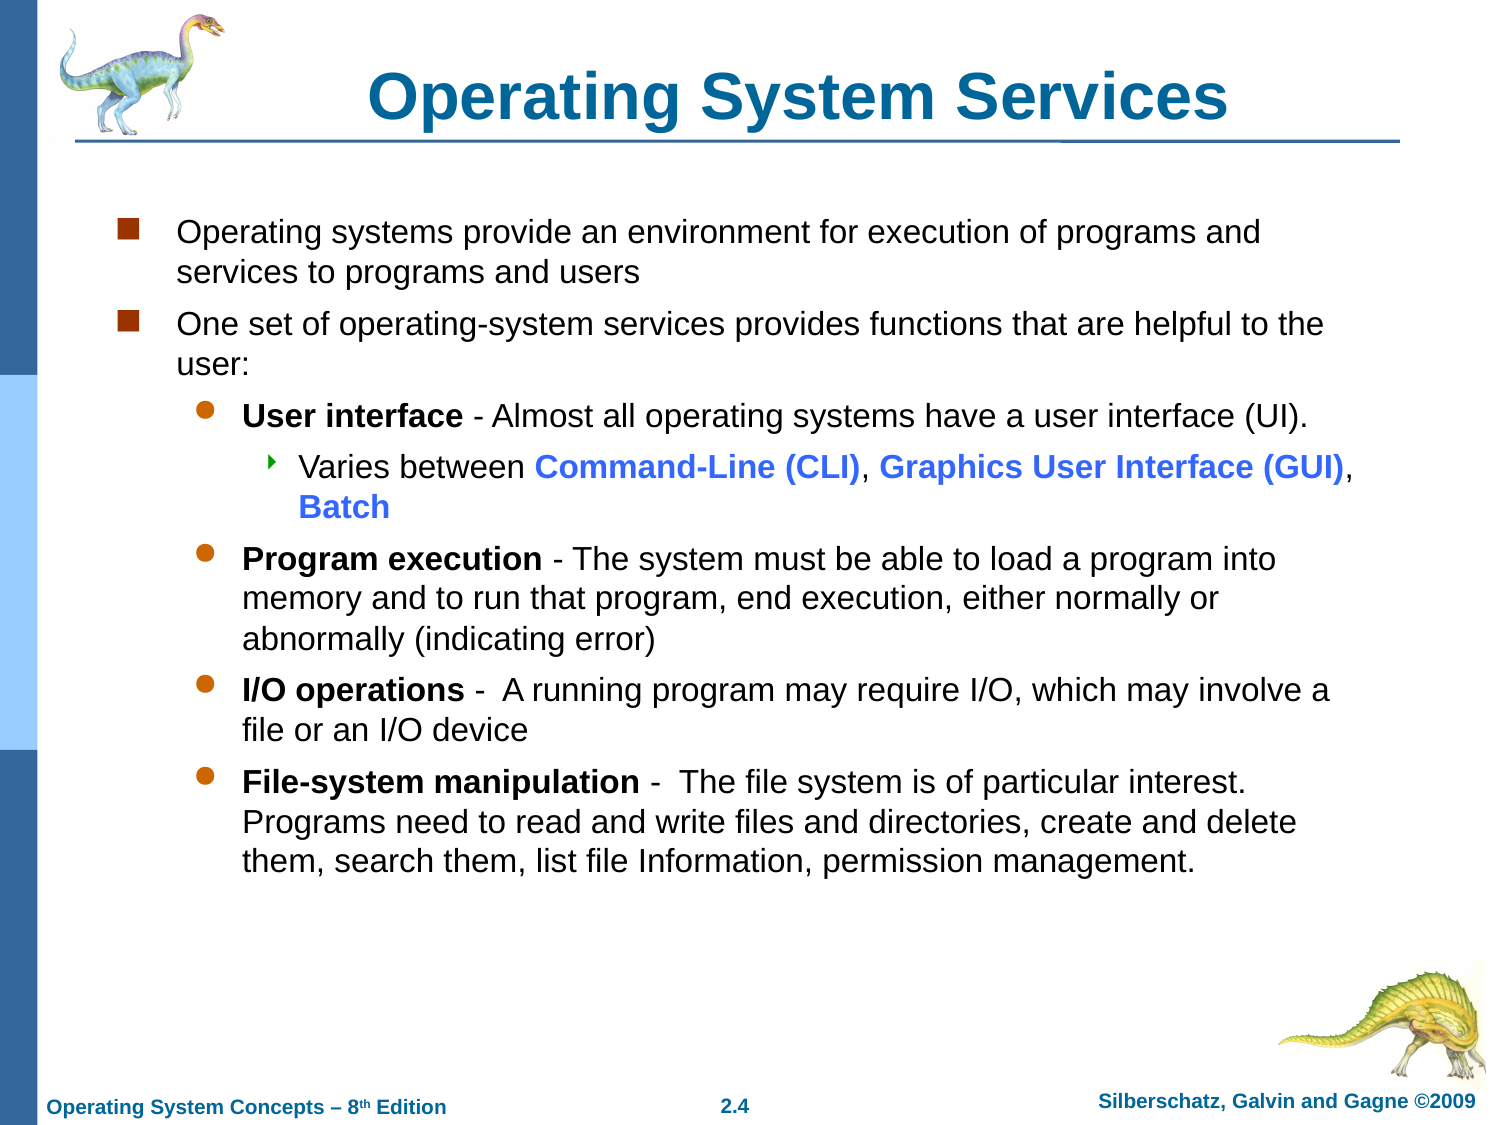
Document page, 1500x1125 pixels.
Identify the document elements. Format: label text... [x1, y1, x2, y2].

picture [1275, 959, 1486, 1090]
list Operating systems provide an environment for execution of programs and services to programs and users One set of operating-system services provides functions that are helpful to the user: User interface - Almost all operating systems have a user interface (UI). Varies between Command-Line (CLI), Graphics User Interface (GUI), Batch Program execution - The system must be able to load a program into memory and to run that program, end execution, either normally or abnormally (indicating error) I/O operations - A running program may require I/O, which may involve a file or an I/O device File-system manipulation - The file system is of particular interest. Programs need to read and write files and directories, create and delete them, search them, list file Information, permission management. [104, 202, 1394, 1002]
picture [46, 0, 243, 149]
title Operating System Services [172, 45, 1426, 141]
